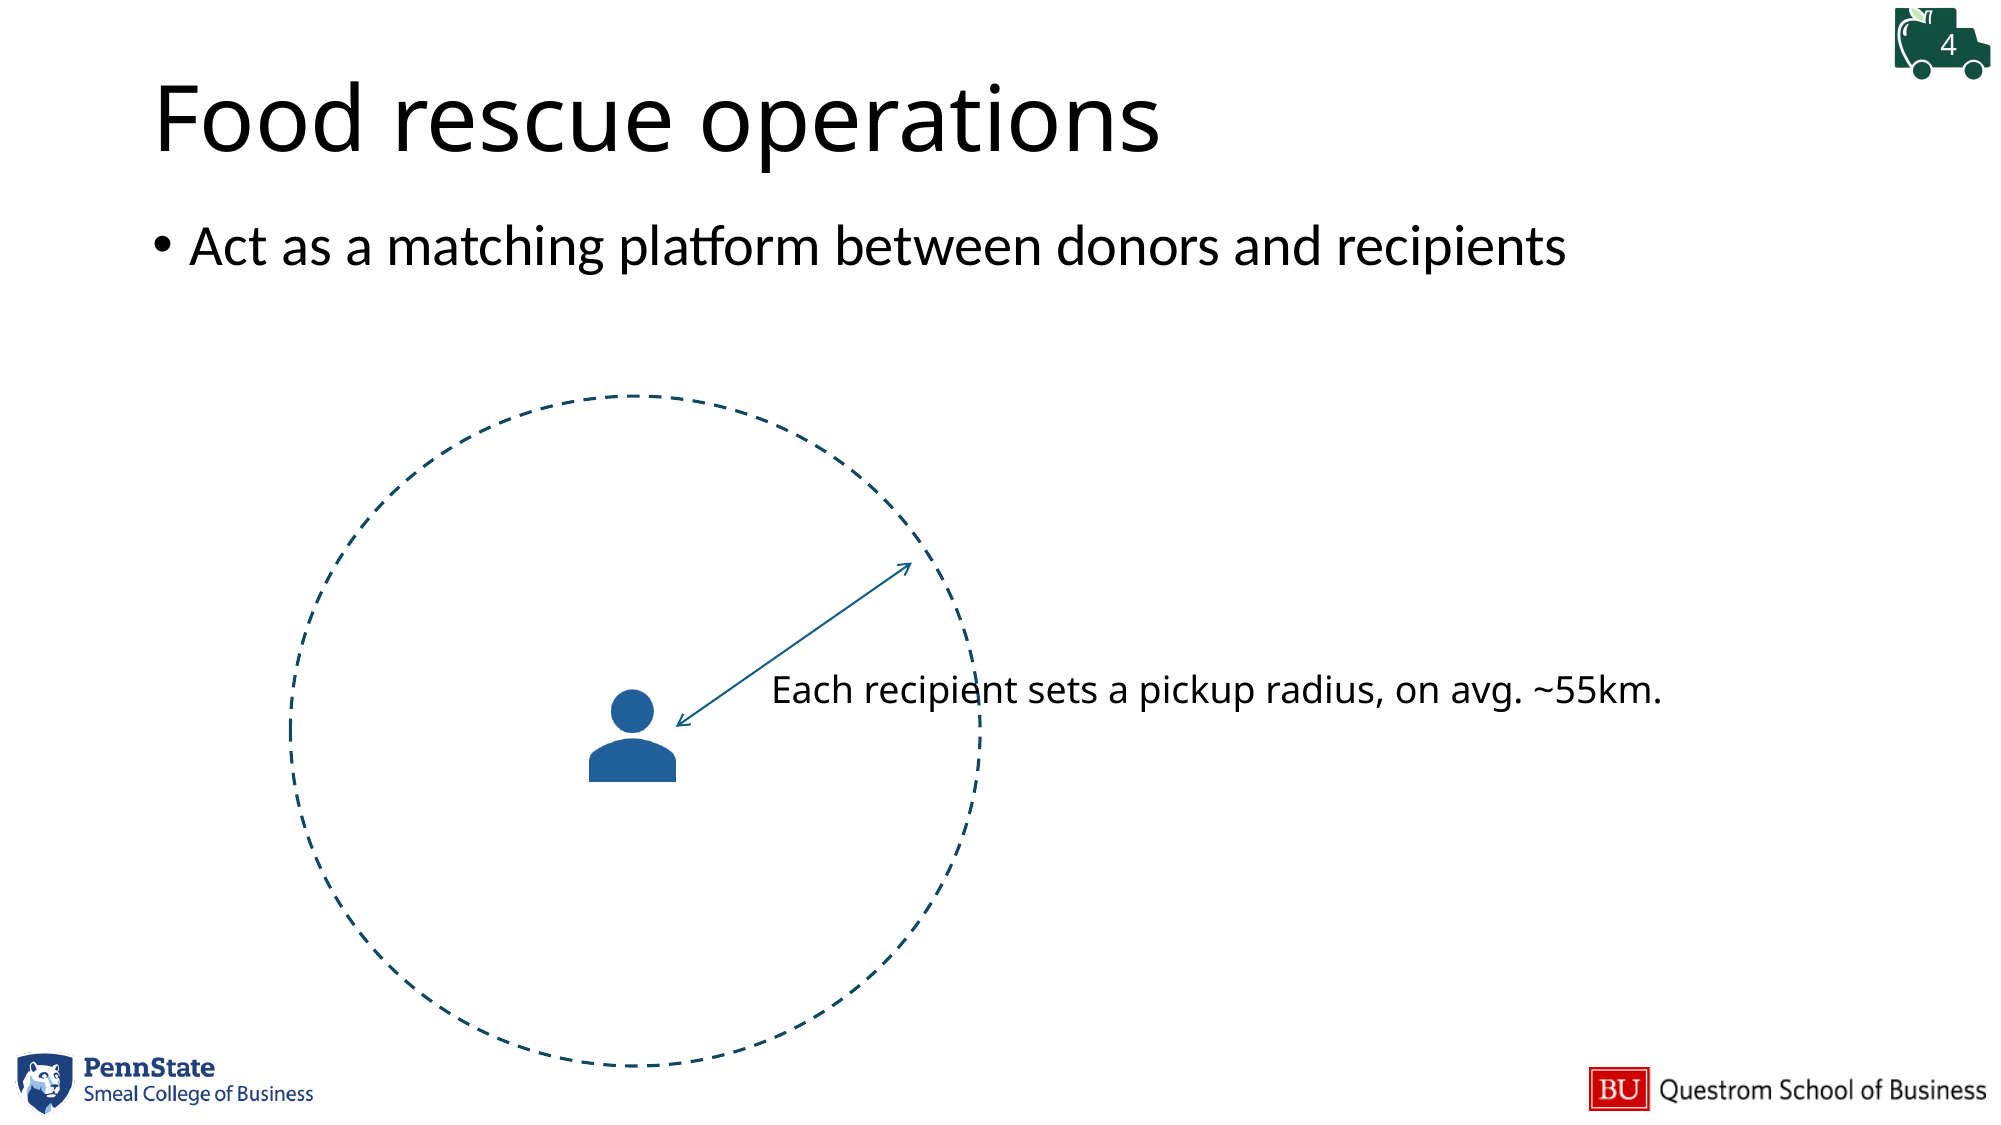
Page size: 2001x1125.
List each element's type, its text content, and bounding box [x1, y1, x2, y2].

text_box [675, 561, 913, 728]
picture [566, 670, 698, 802]
text_box Each recipient sets a pickup radius, on avg. ~55km. [913, 658, 1679, 719]
picture [1589, 1067, 1986, 1111]
picture [1877, 0, 2001, 106]
list Act as a matching platform between donors and recipients [137, 207, 1912, 1014]
title Food rescue operations [137, 59, 1863, 185]
picture [14, 1051, 316, 1117]
text_box [288, 394, 982, 1068]
